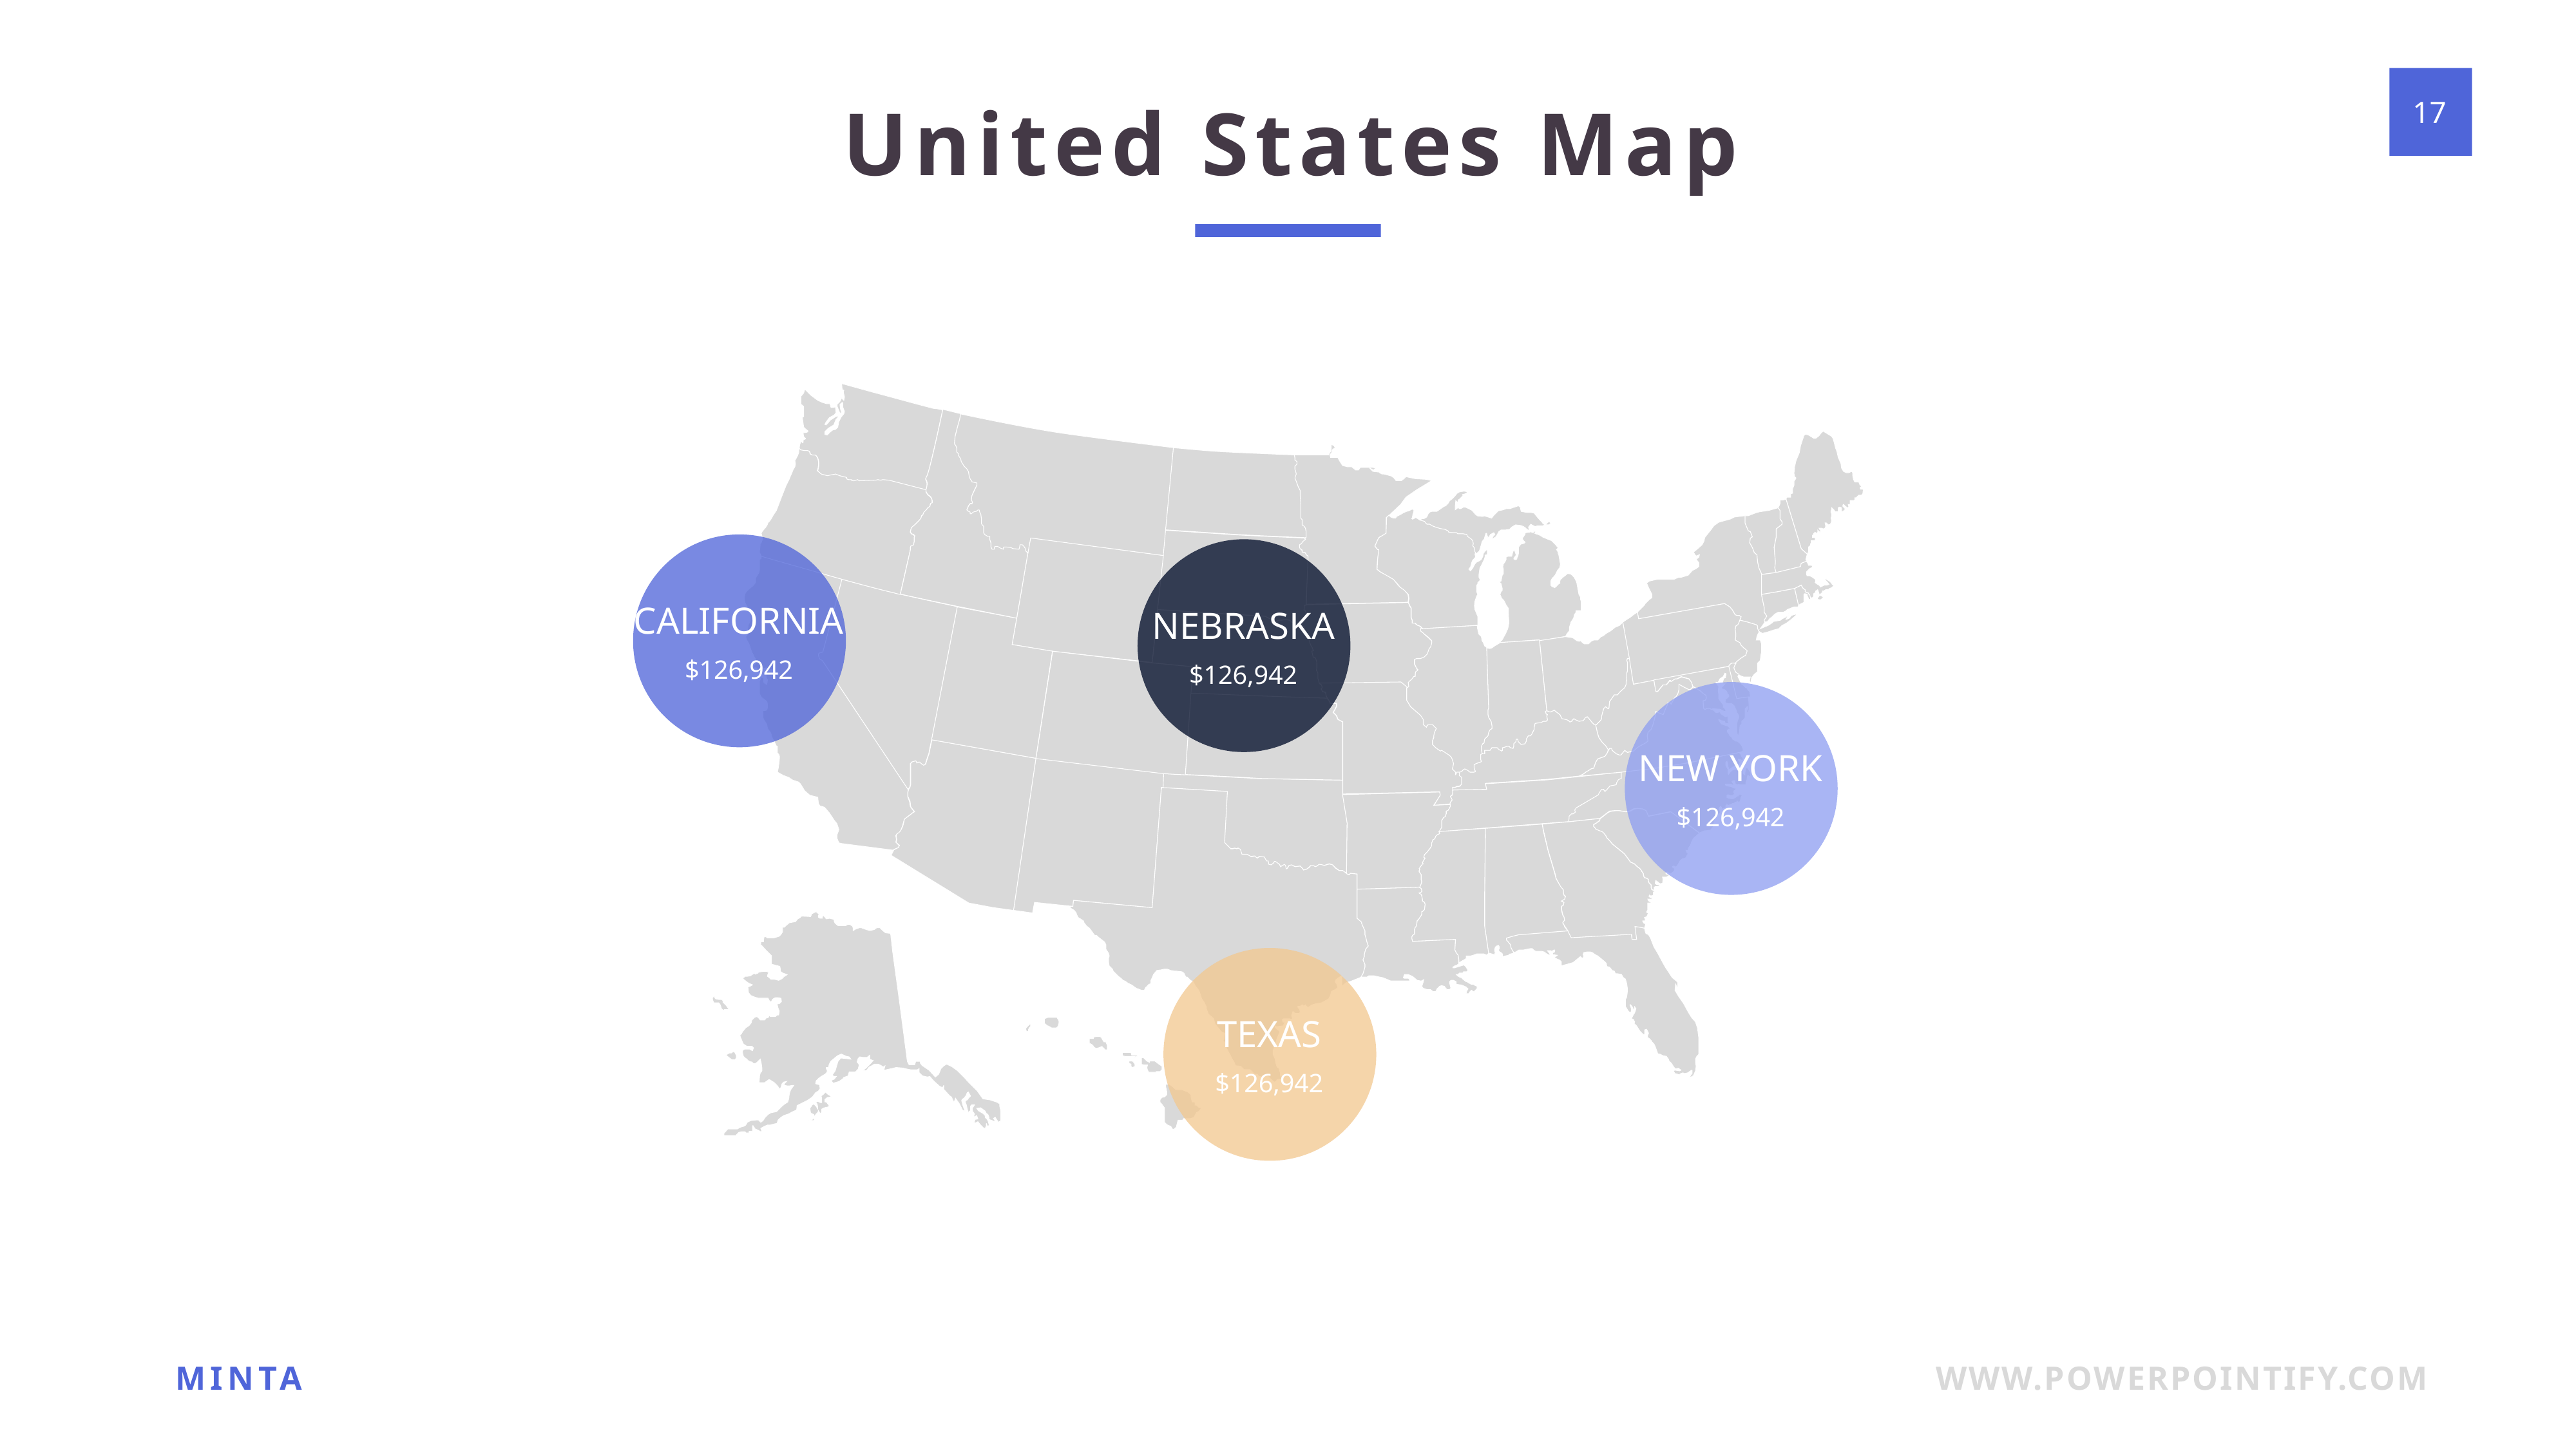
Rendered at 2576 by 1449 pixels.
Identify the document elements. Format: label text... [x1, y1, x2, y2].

text_box United States Map [843, 89, 1739, 193]
text_box [1200, 1136, 1339, 1162]
text_box [642, 685, 712, 744]
text_box [1194, 223, 1382, 238]
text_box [712, 383, 1864, 1136]
text_box CALIFORNIA $126,942 [624, 598, 712, 685]
text_box [641, 537, 712, 598]
